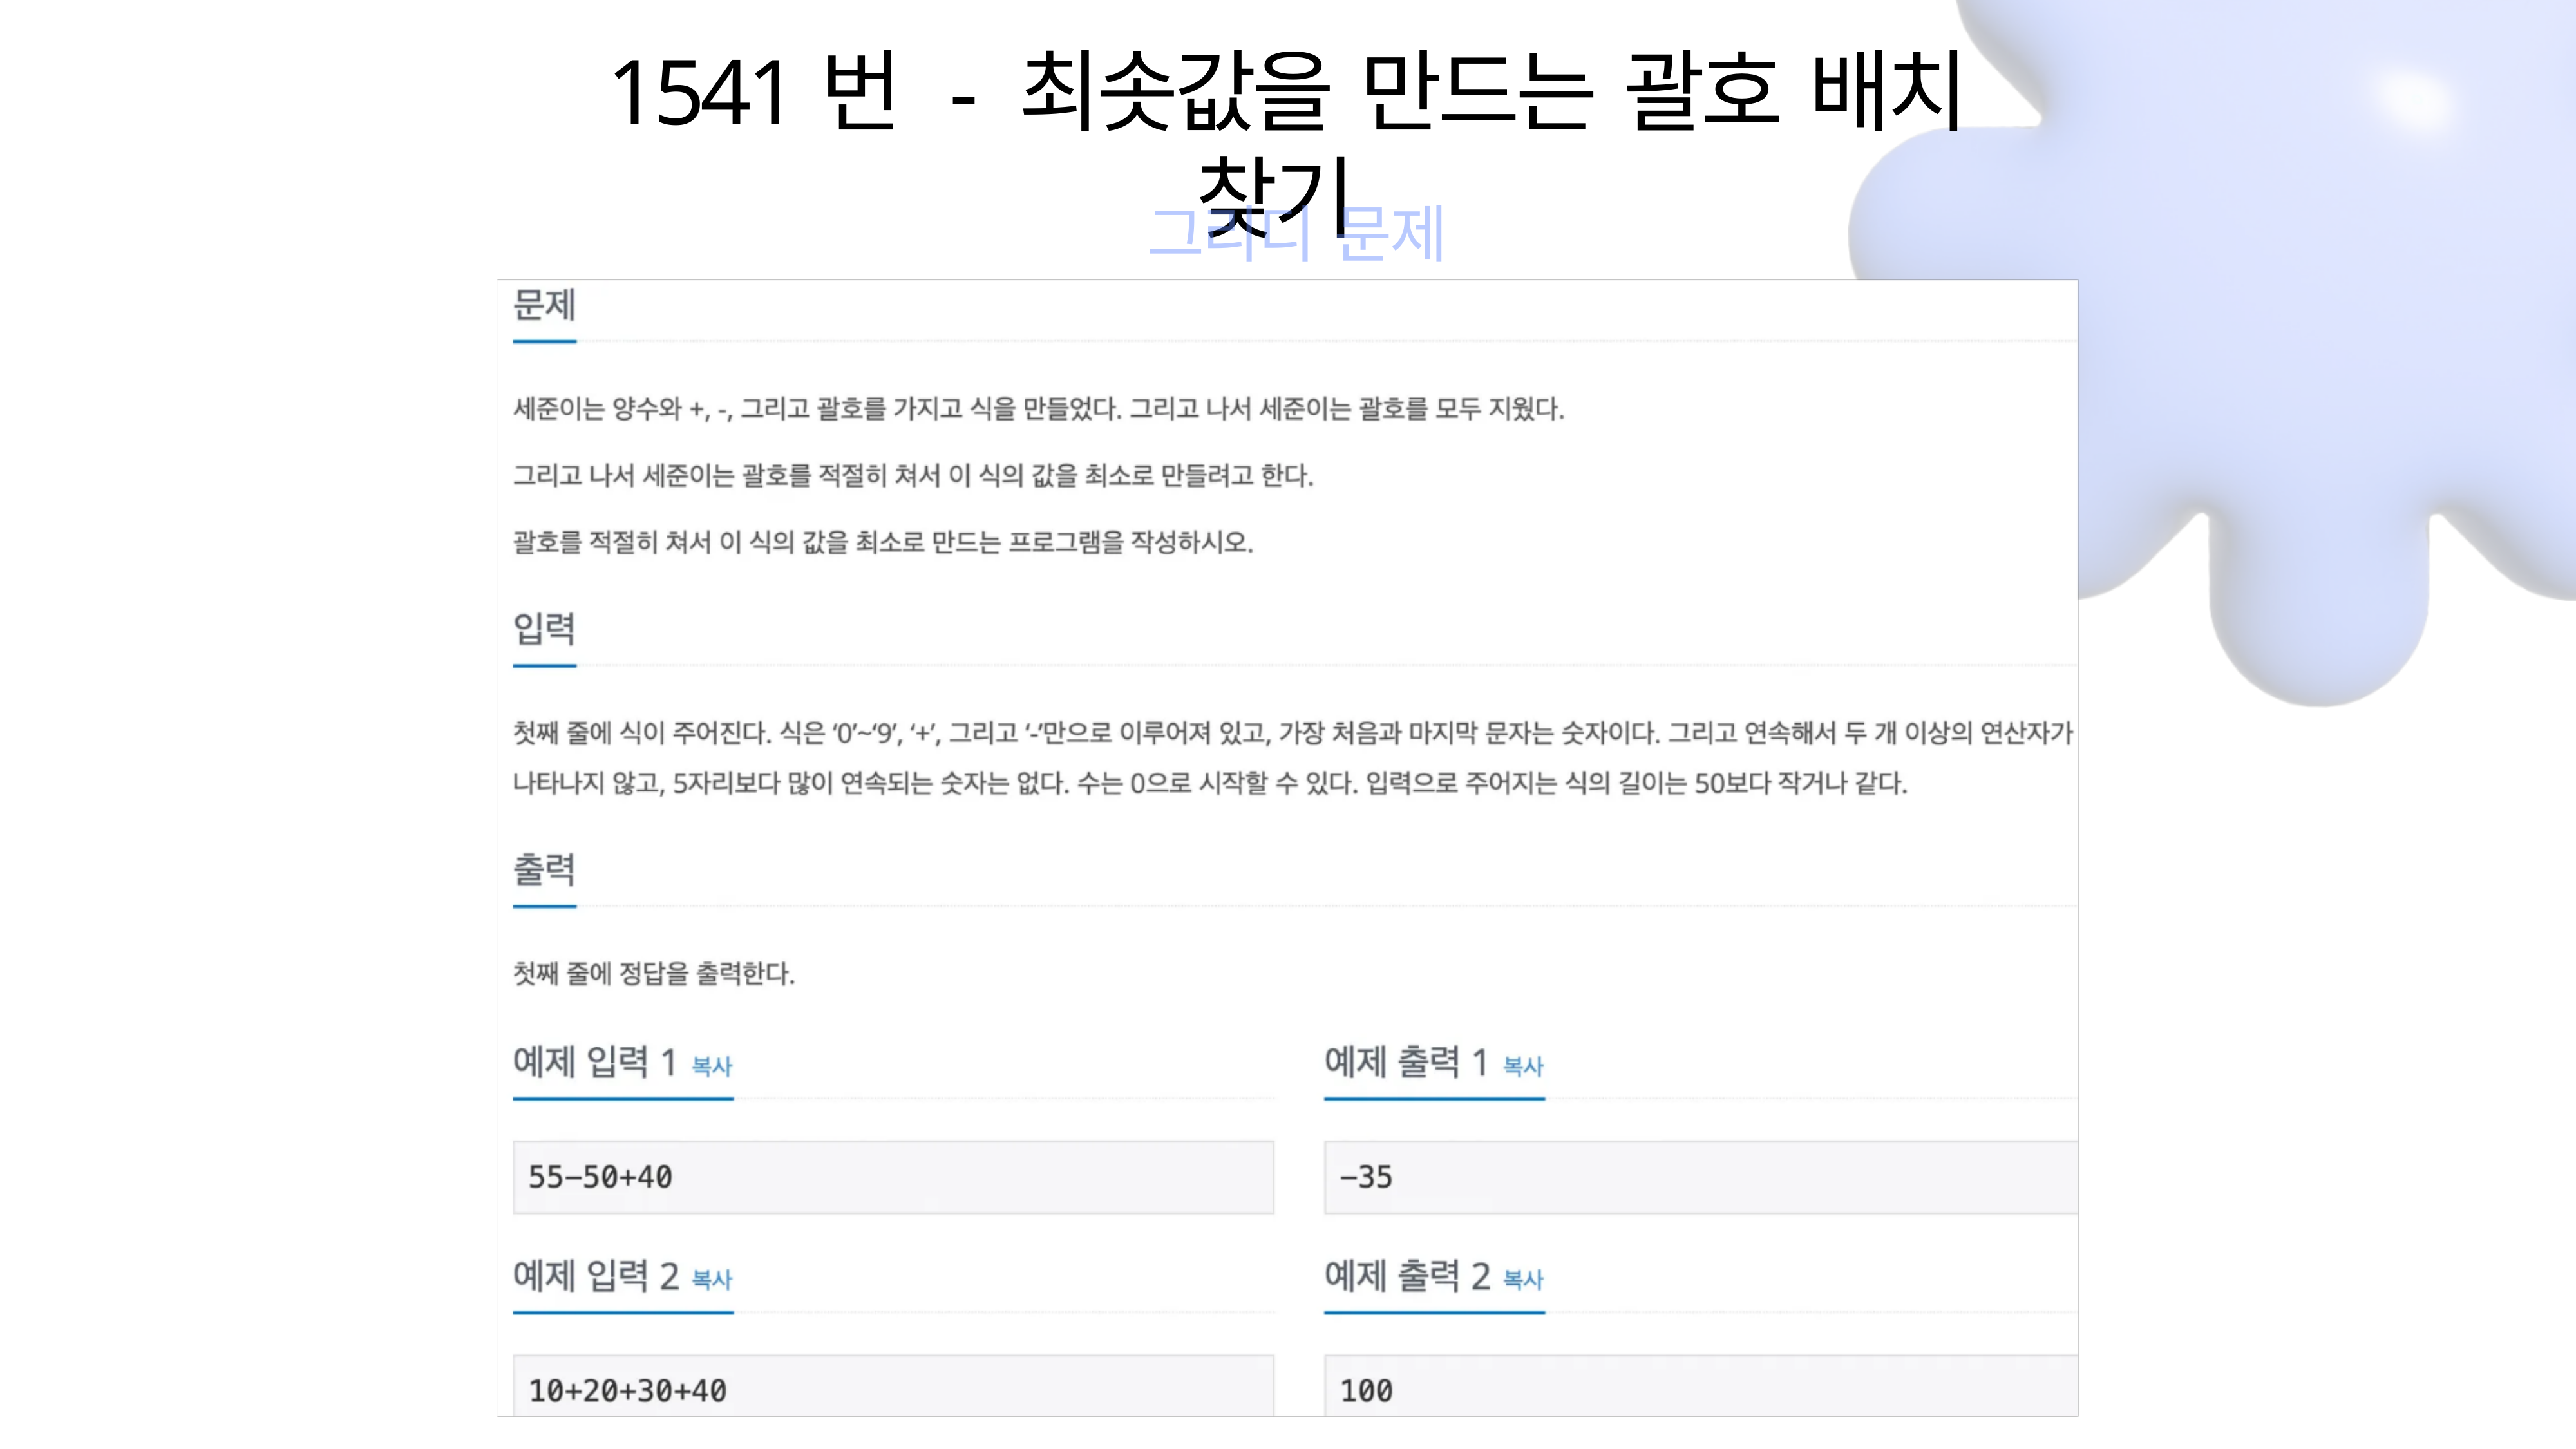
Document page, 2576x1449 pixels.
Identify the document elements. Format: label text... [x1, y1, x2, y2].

text_box 1541번 - 최솟값을 만드는 괄호 배치 찾기 [562, 83, 1843, 209]
text_box 그리디 문제 [791, 190, 1803, 276]
picture [496, 0, 2576, 1419]
